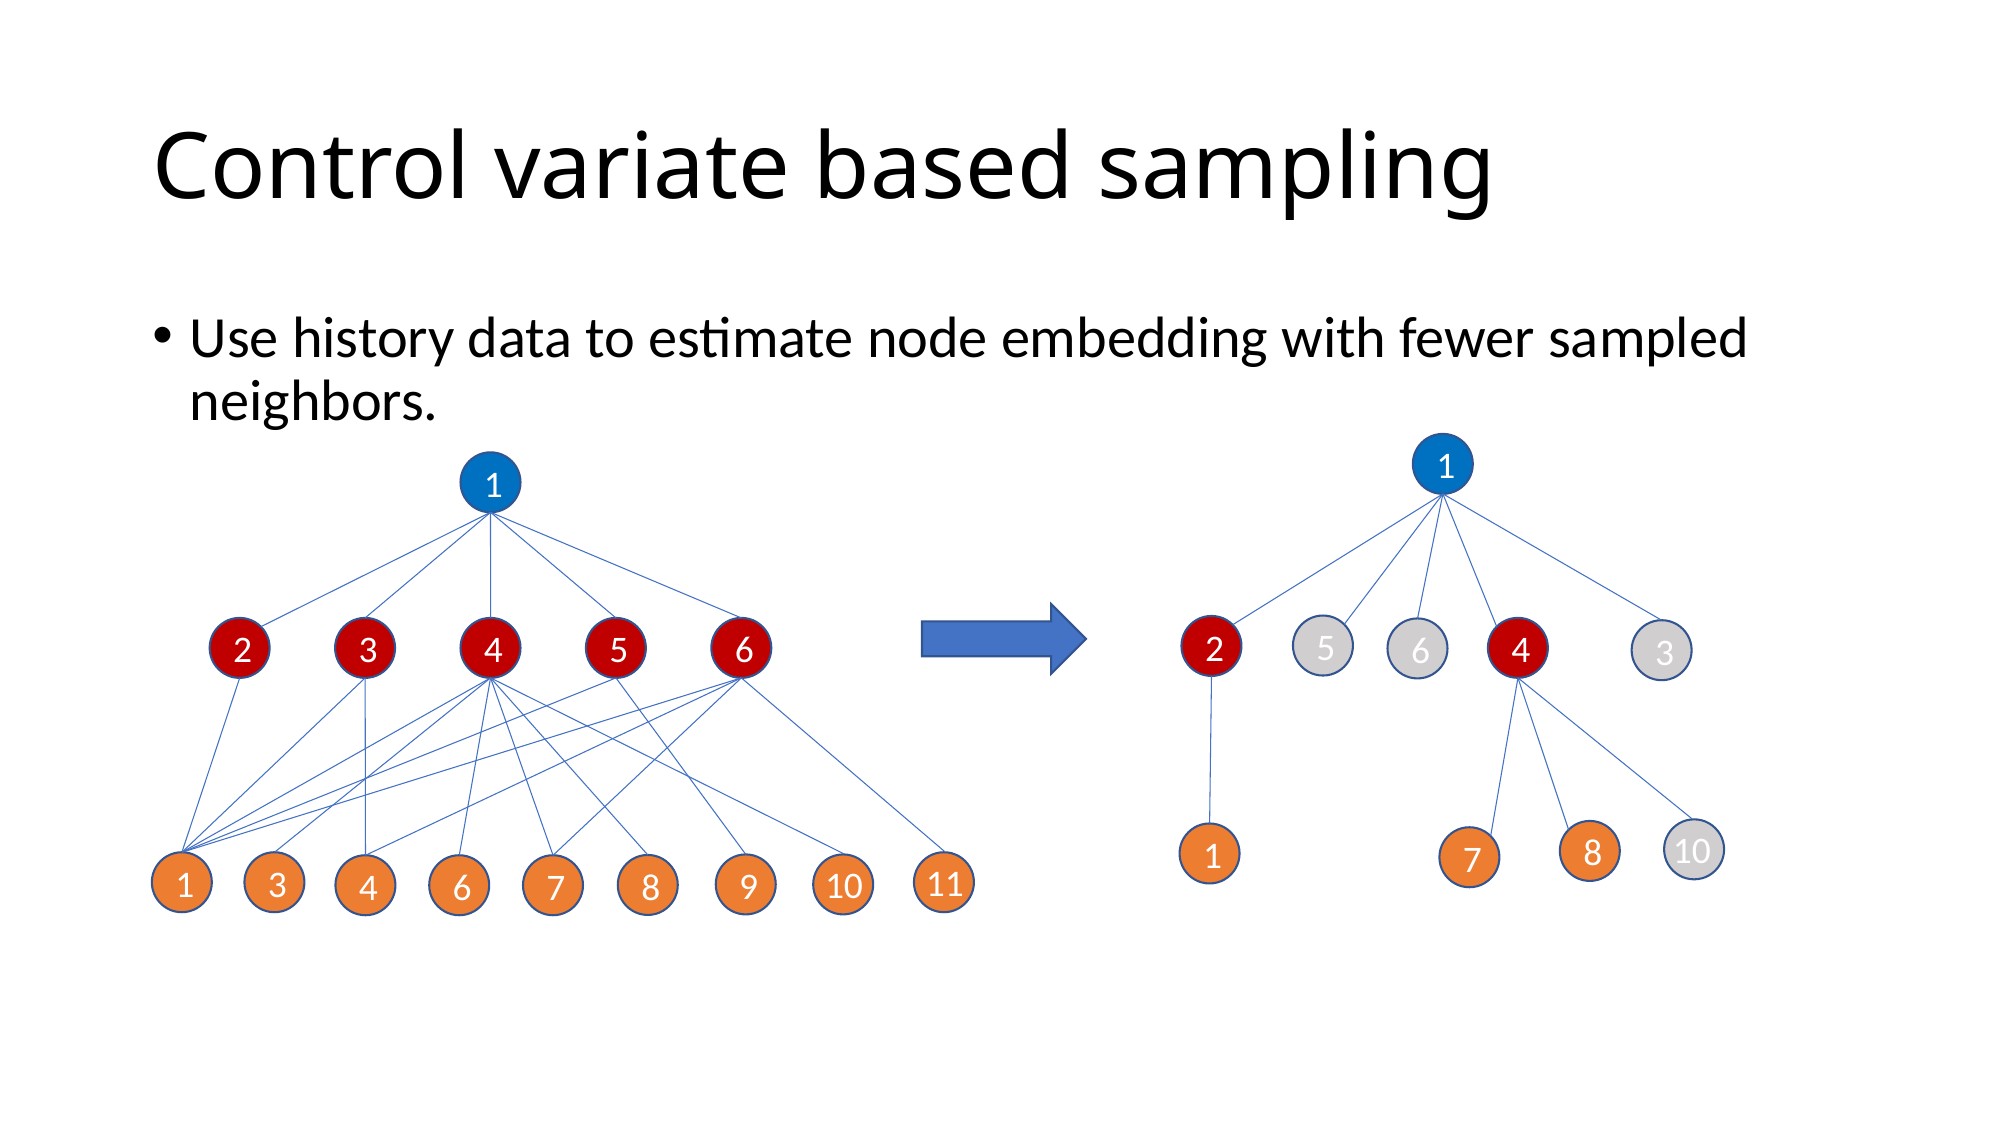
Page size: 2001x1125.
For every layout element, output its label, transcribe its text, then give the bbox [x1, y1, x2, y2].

list Use history data to estimate node embedding with fewer sampled neighbors. [137, 299, 1863, 1014]
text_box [1179, 433, 1727, 888]
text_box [151, 452, 980, 916]
text_box [980, 601, 1088, 677]
title Control variate based sampling [137, 59, 1863, 278]
